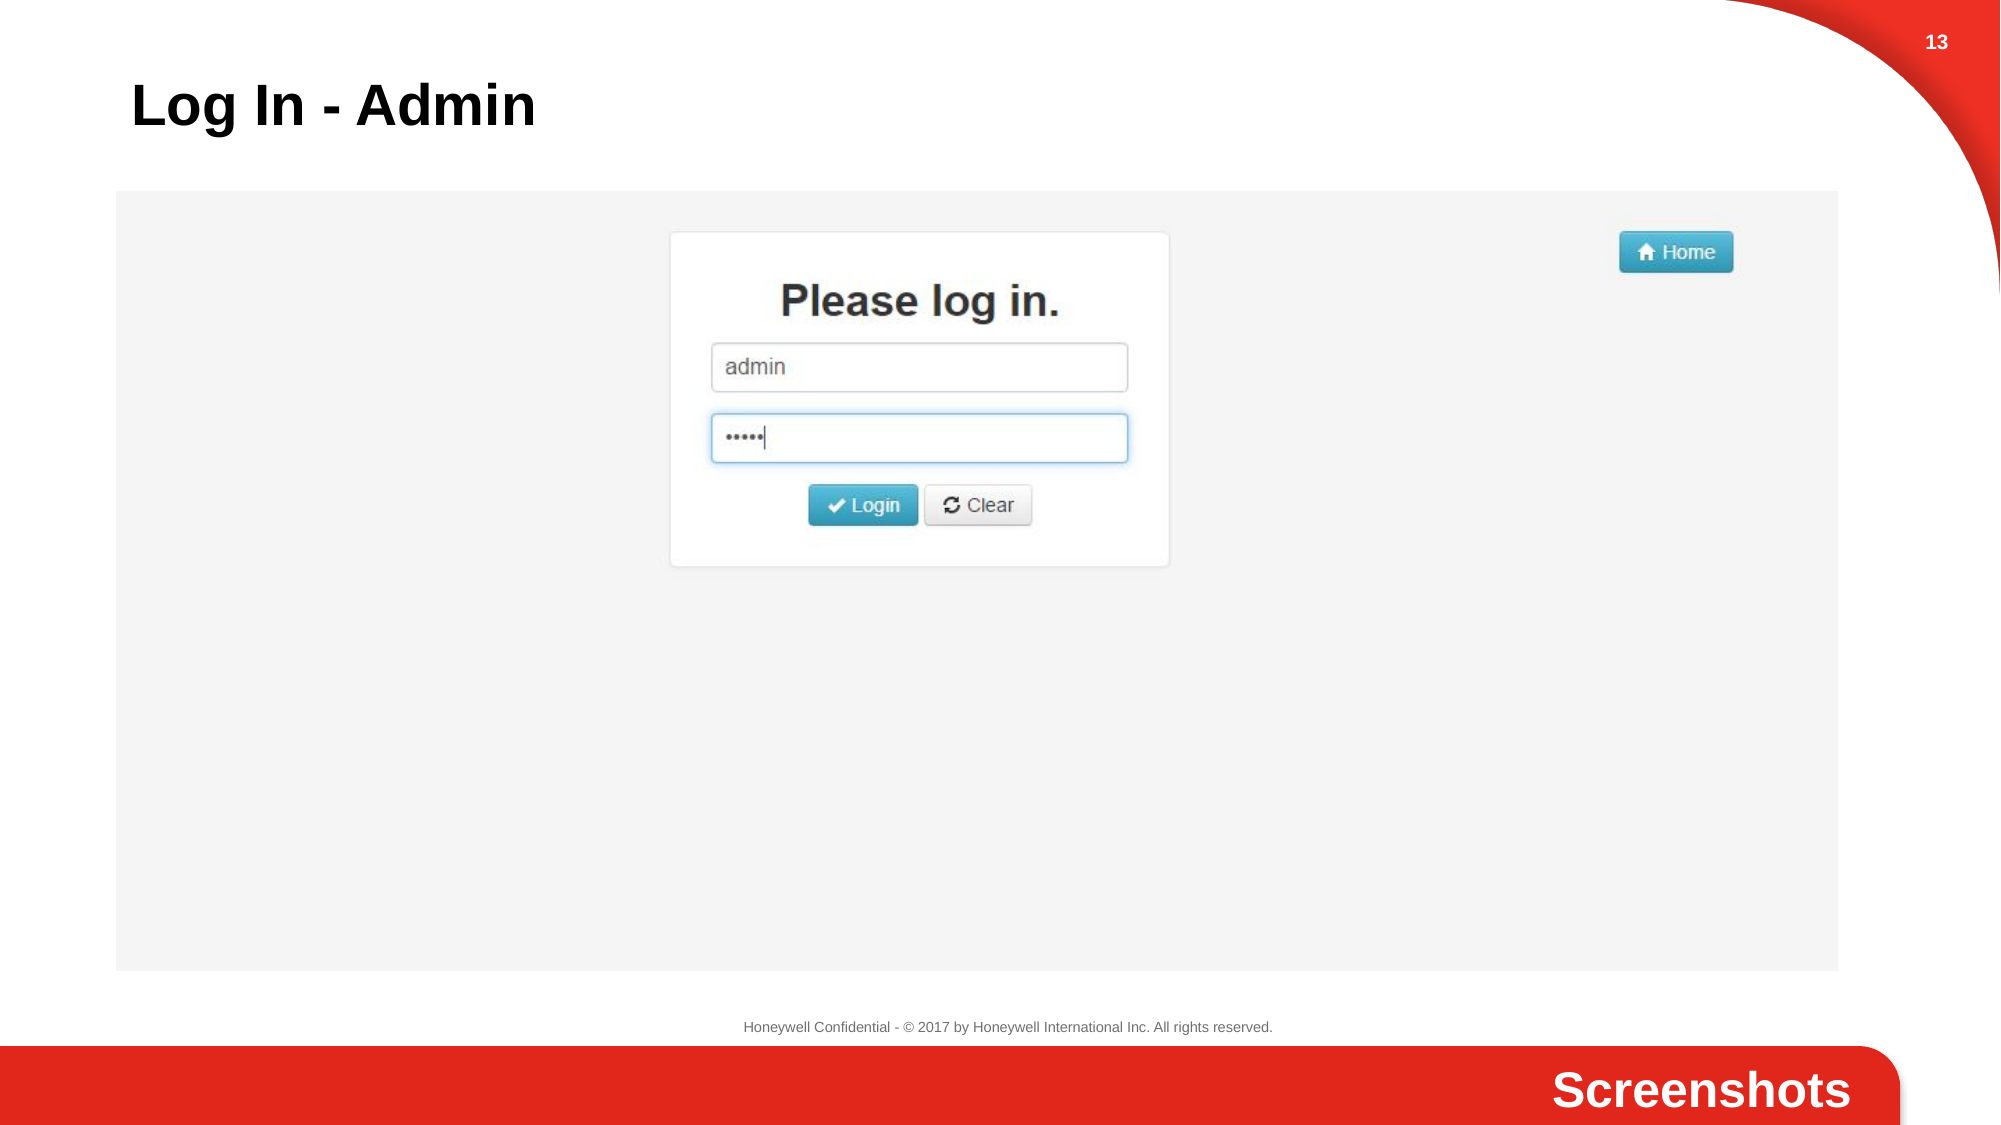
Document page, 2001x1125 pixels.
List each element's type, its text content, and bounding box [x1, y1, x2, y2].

slide_number 12 [1910, 0, 2000, 83]
title Log In - Admin [116, 59, 1838, 144]
picture [1703, 0, 2000, 297]
list Screenshots [51, 1050, 1867, 1125]
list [116, 190, 1838, 972]
